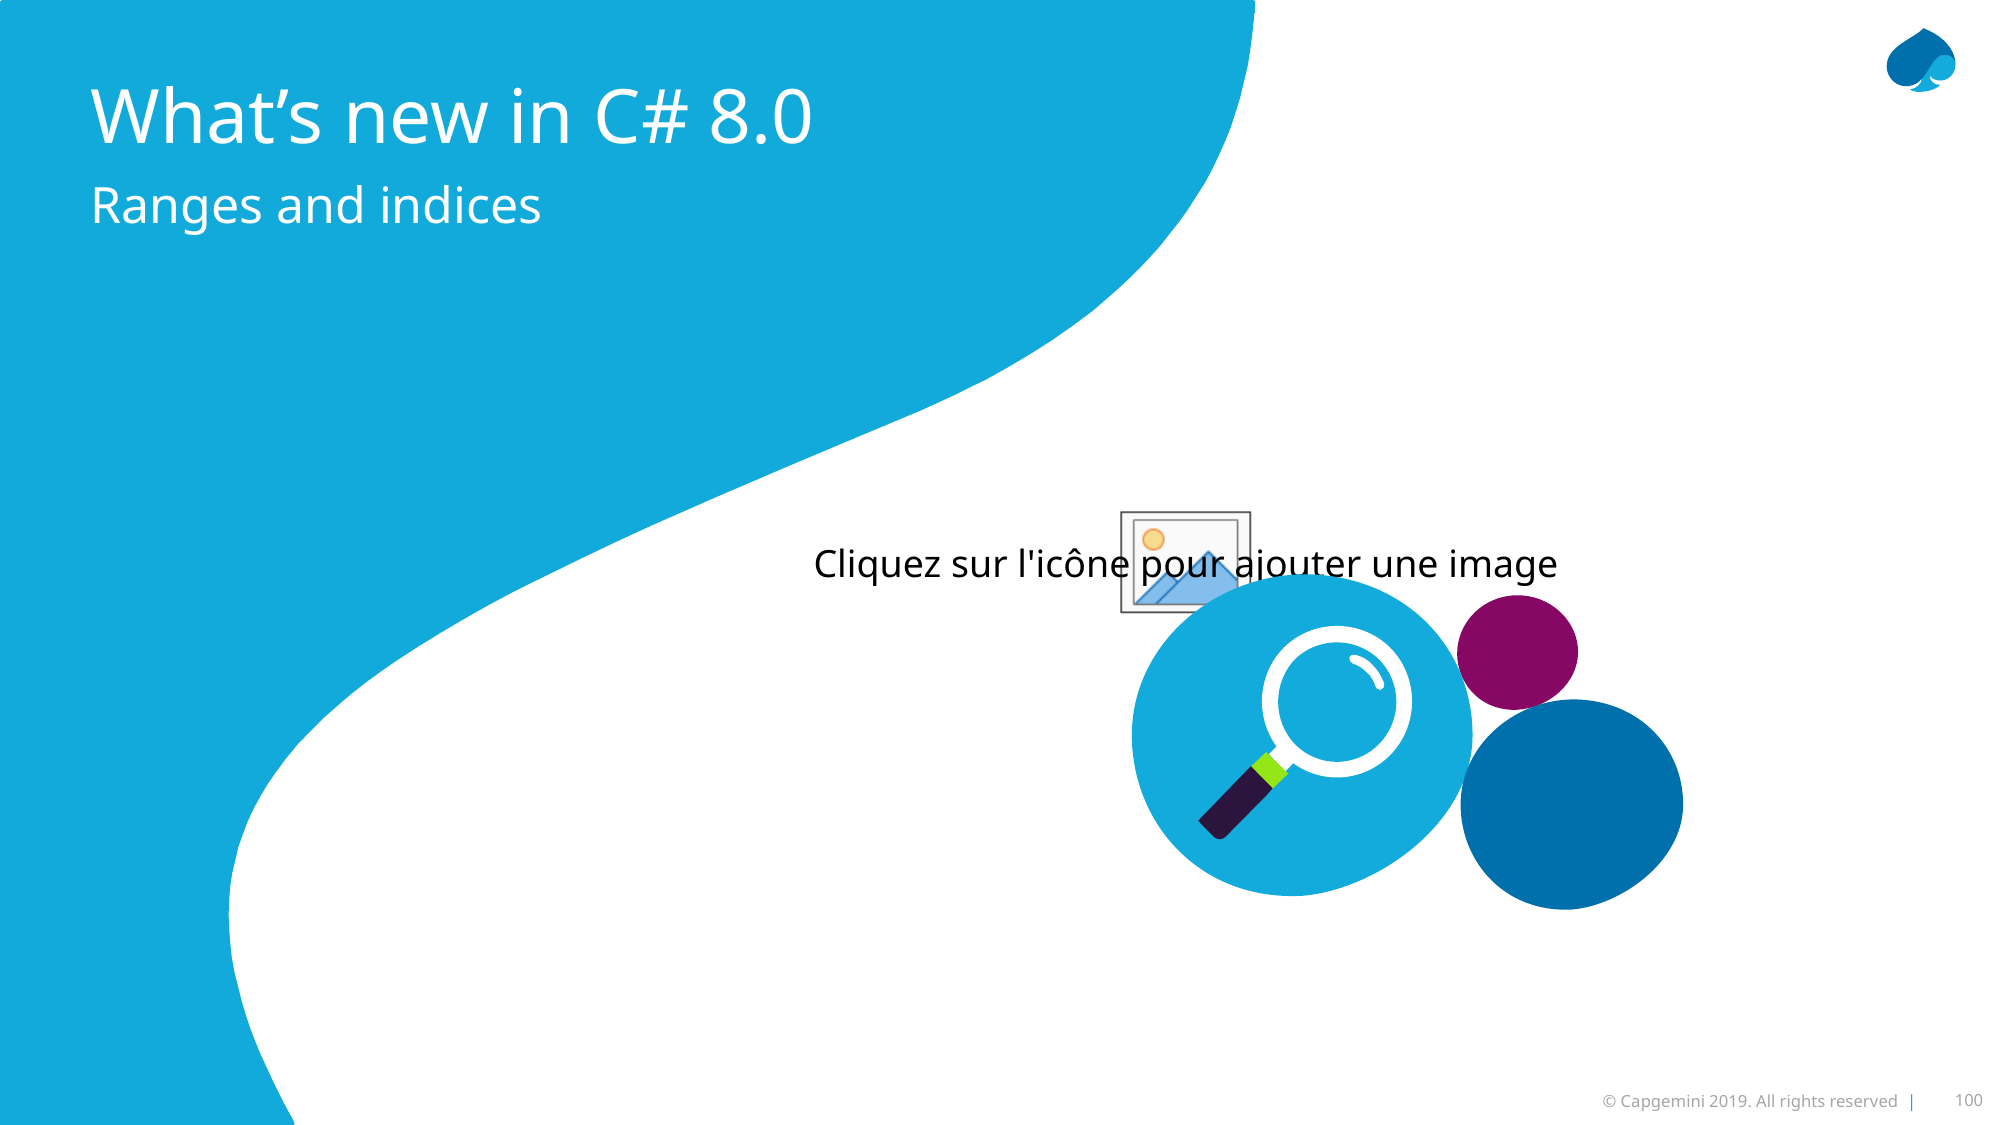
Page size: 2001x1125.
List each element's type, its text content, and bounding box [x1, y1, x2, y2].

picture [372, 0, 2000, 1125]
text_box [1198, 618, 1420, 841]
list What’s new in C# 8.0 Ranges and indices [75, 71, 372, 384]
